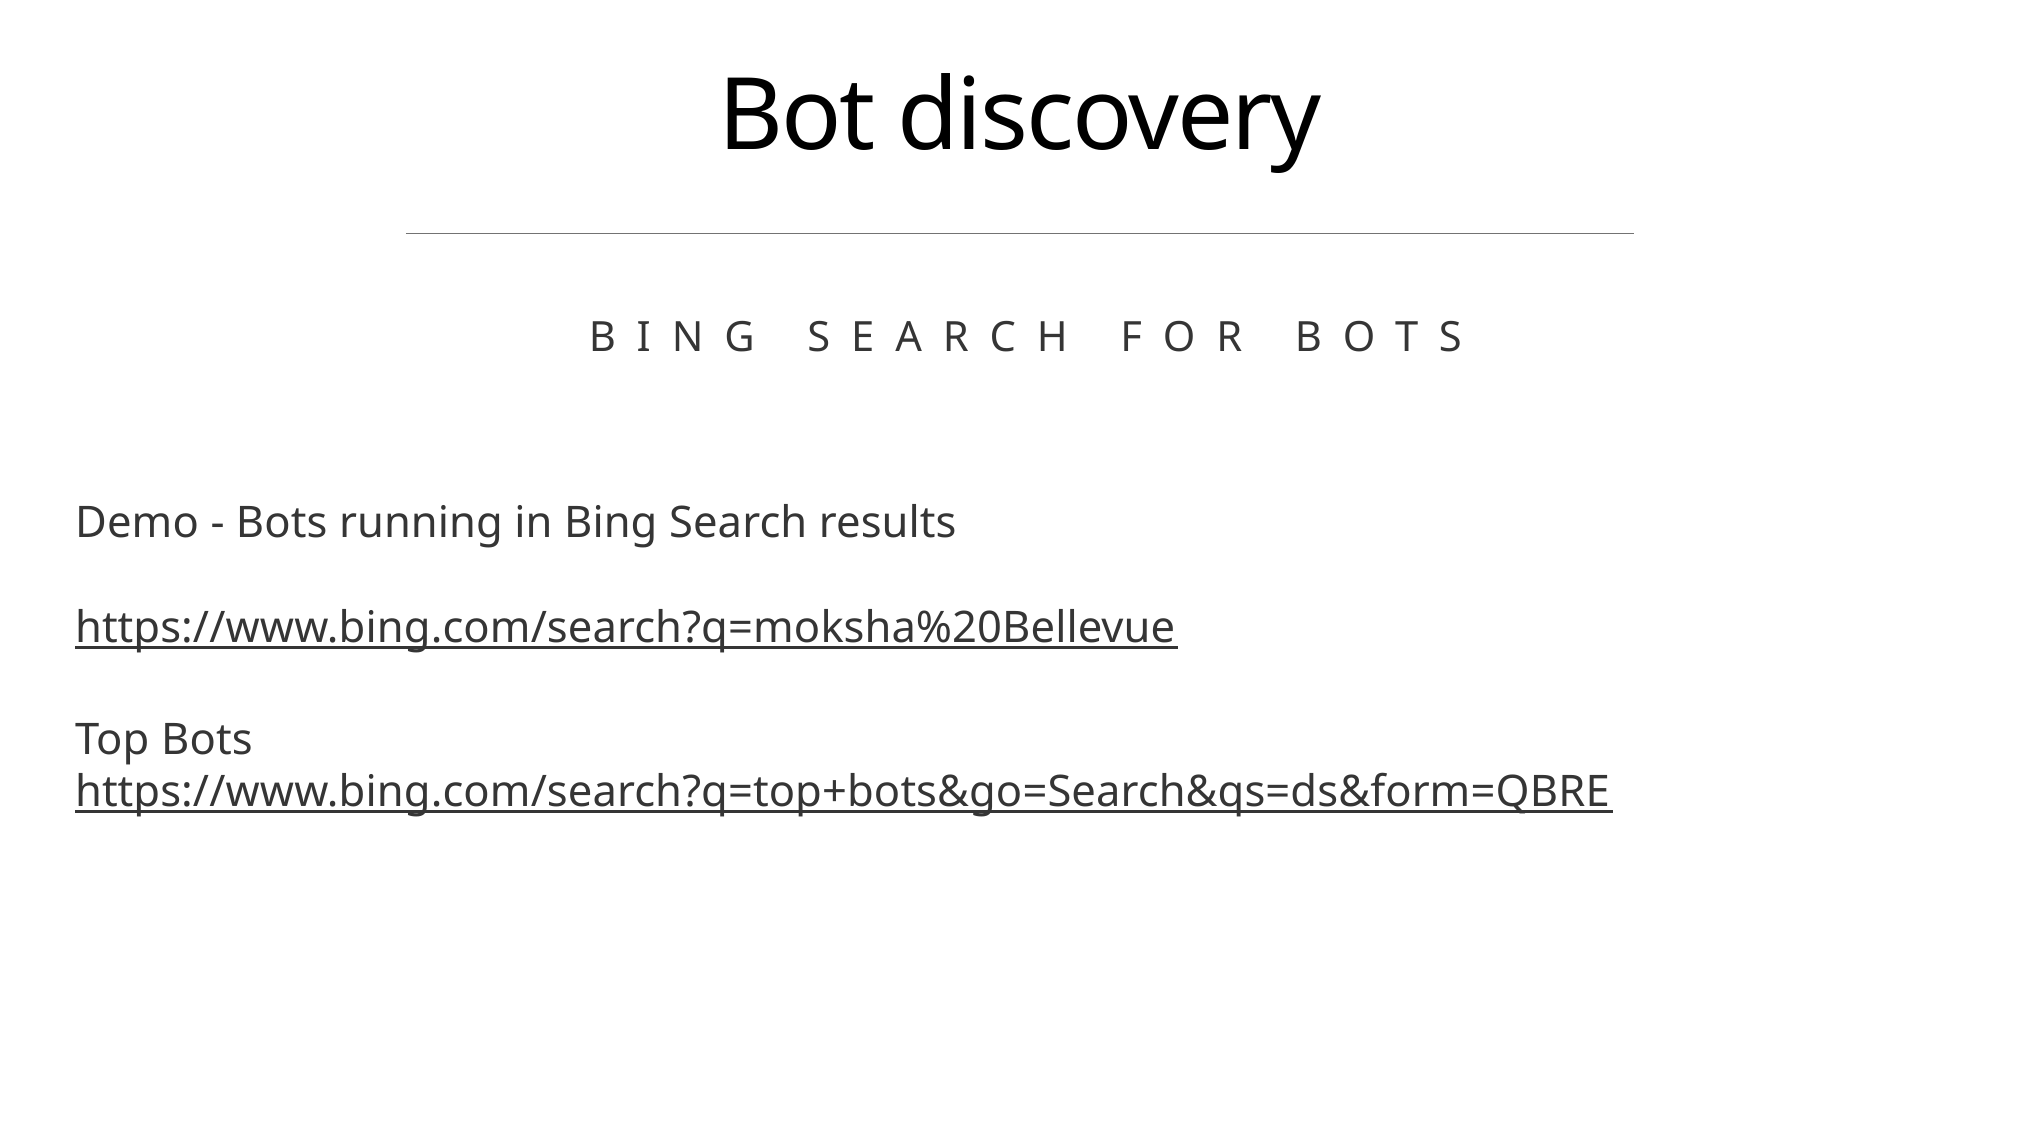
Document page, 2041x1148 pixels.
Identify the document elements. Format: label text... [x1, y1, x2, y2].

title Bot discovery [45, 48, 1996, 199]
text_box Bing Search for Bots [405, 238, 1628, 433]
text_box Demo - Bots running in Bing Search results https://www.bing.com/search?q=moksha%20Bellevue Top Bots https://www.bing.com/search?q=top+bots&go=Search&qs=ds&form=QBRE [60, 486, 1942, 830]
